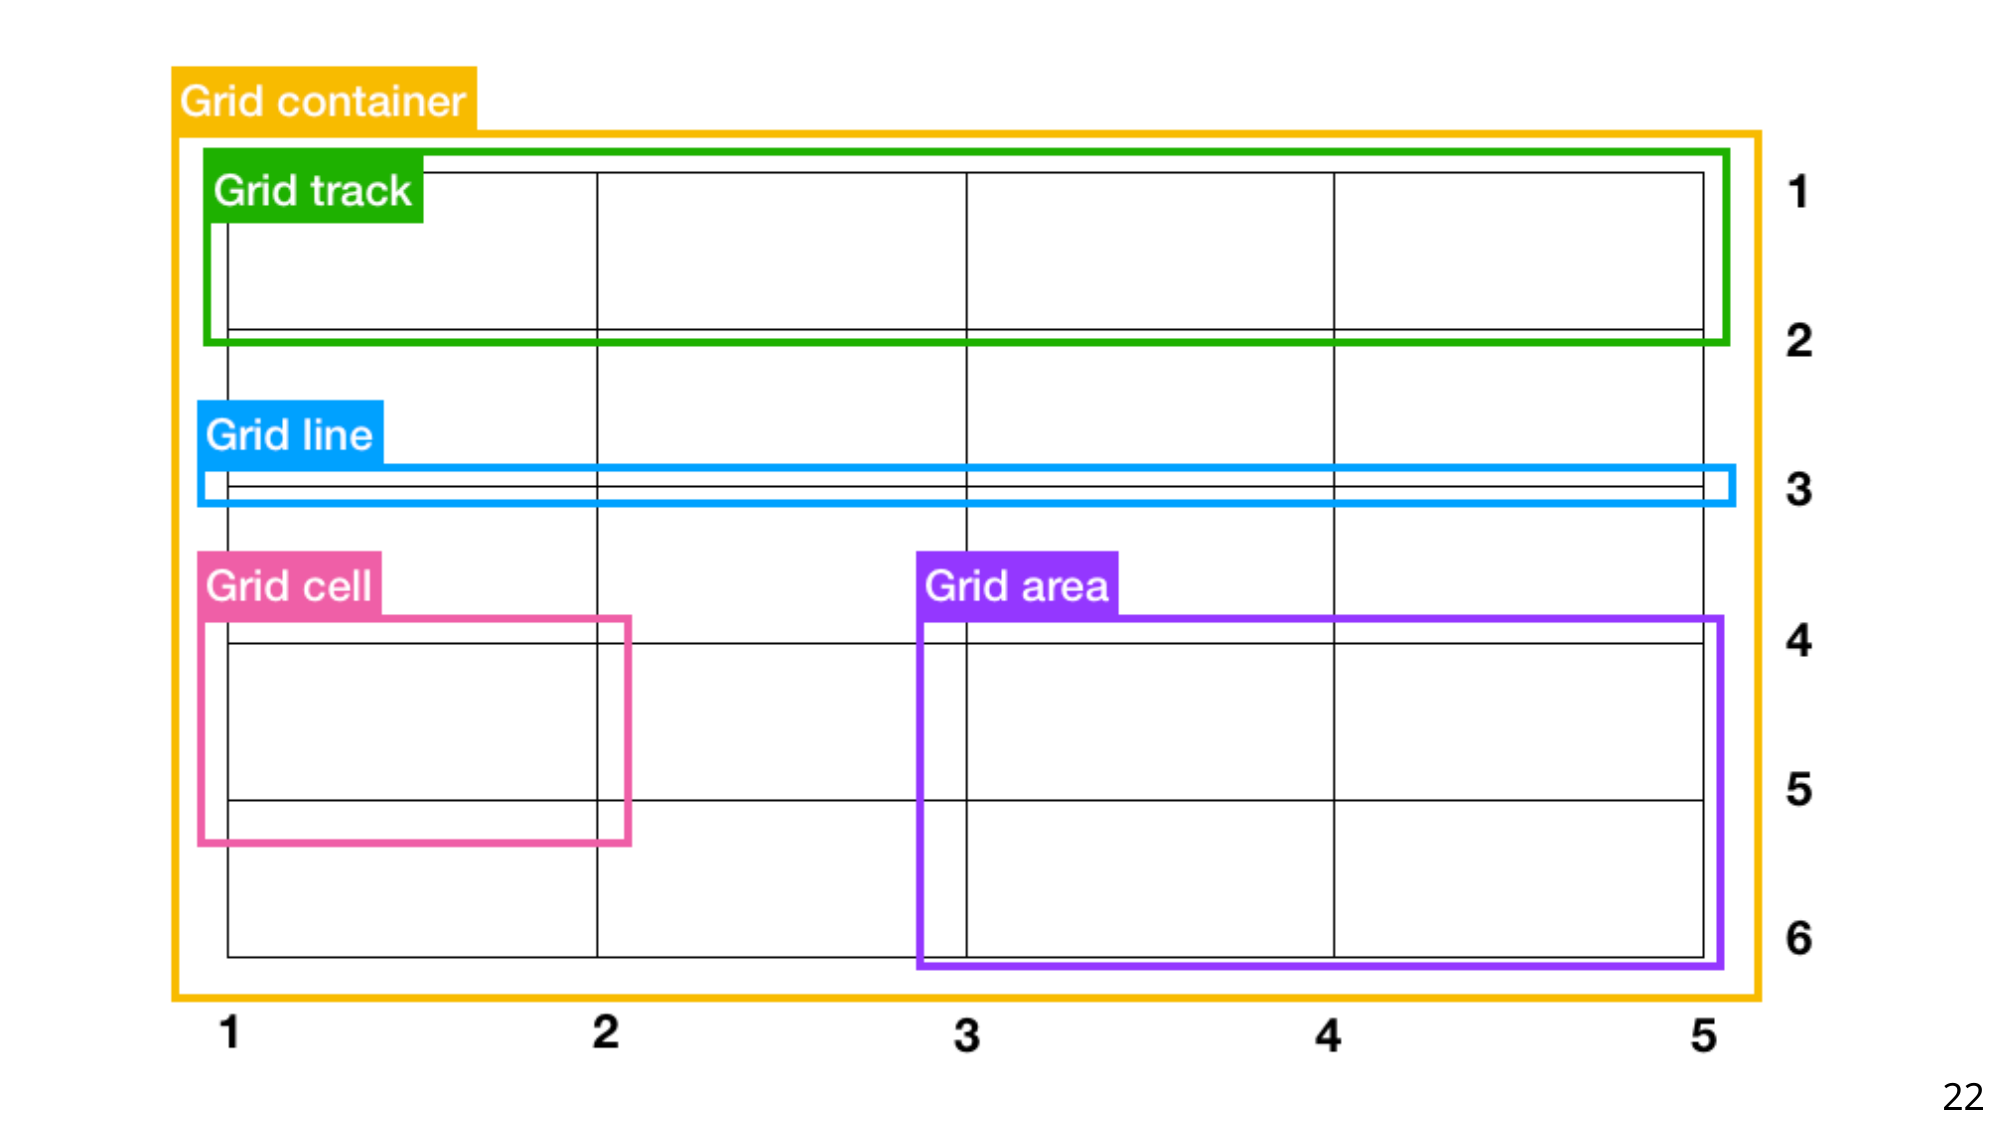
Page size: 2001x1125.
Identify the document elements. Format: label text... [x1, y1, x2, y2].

picture [144, 37, 1856, 1088]
slide_number 22 [1550, 1065, 2000, 1125]
